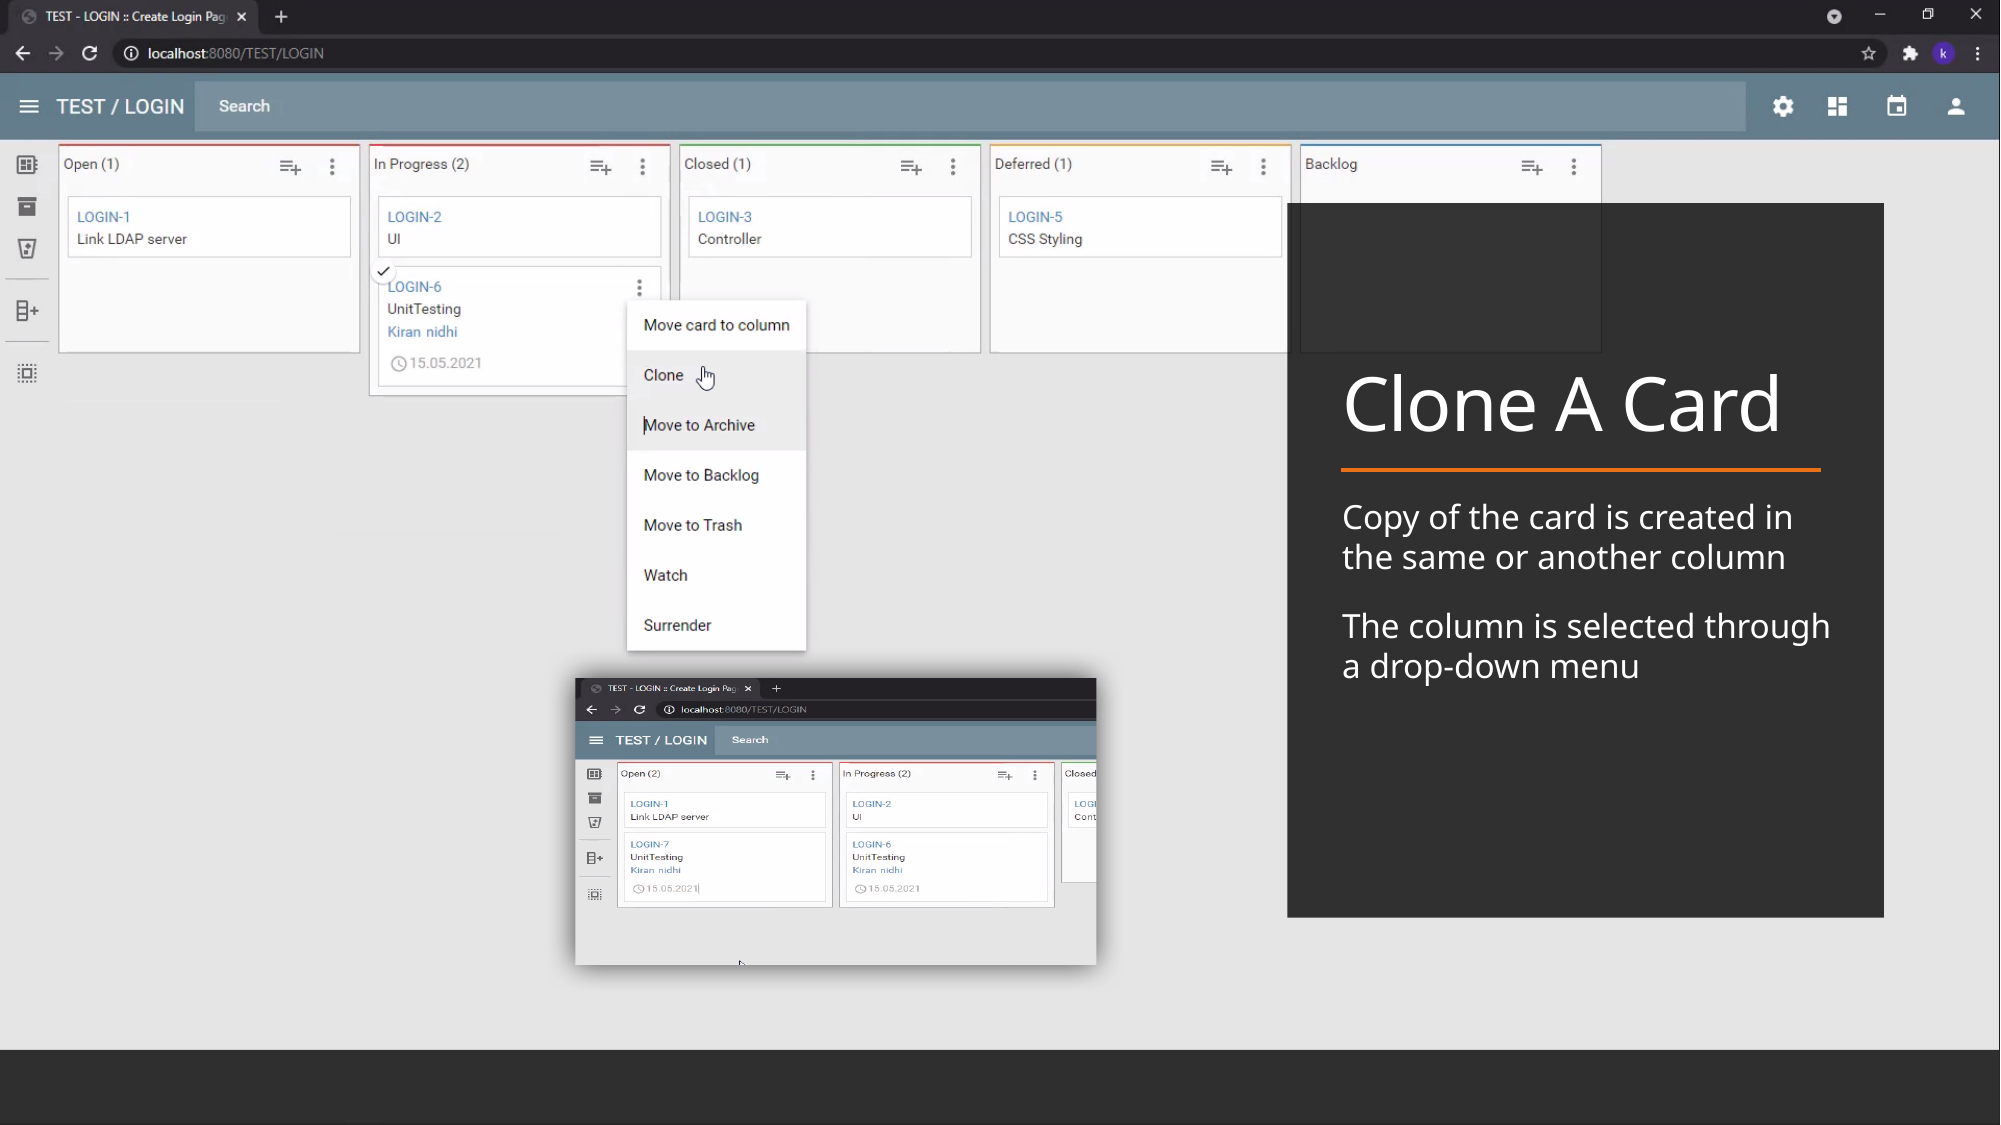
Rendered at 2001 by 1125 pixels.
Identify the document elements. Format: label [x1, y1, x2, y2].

picture [574, 677, 1097, 965]
list [0, 0, 2000, 1125]
